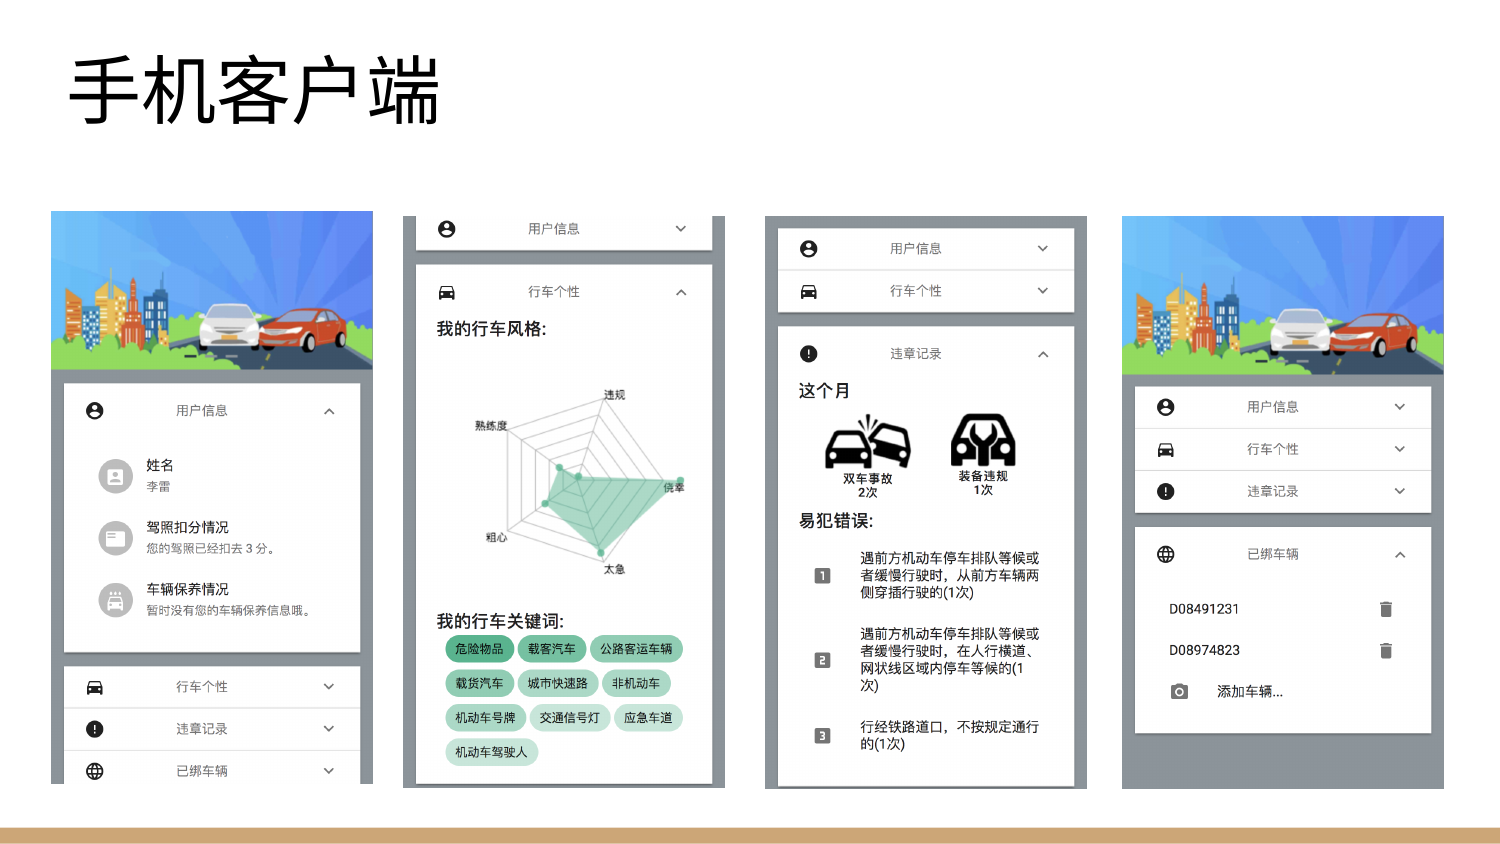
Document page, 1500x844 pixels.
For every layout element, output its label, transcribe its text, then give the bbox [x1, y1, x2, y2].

picture [402, 216, 725, 789]
picture [765, 215, 1088, 789]
picture [1121, 215, 1444, 789]
title 手机客户端 [51, 12, 1449, 149]
picture [50, 210, 373, 784]
